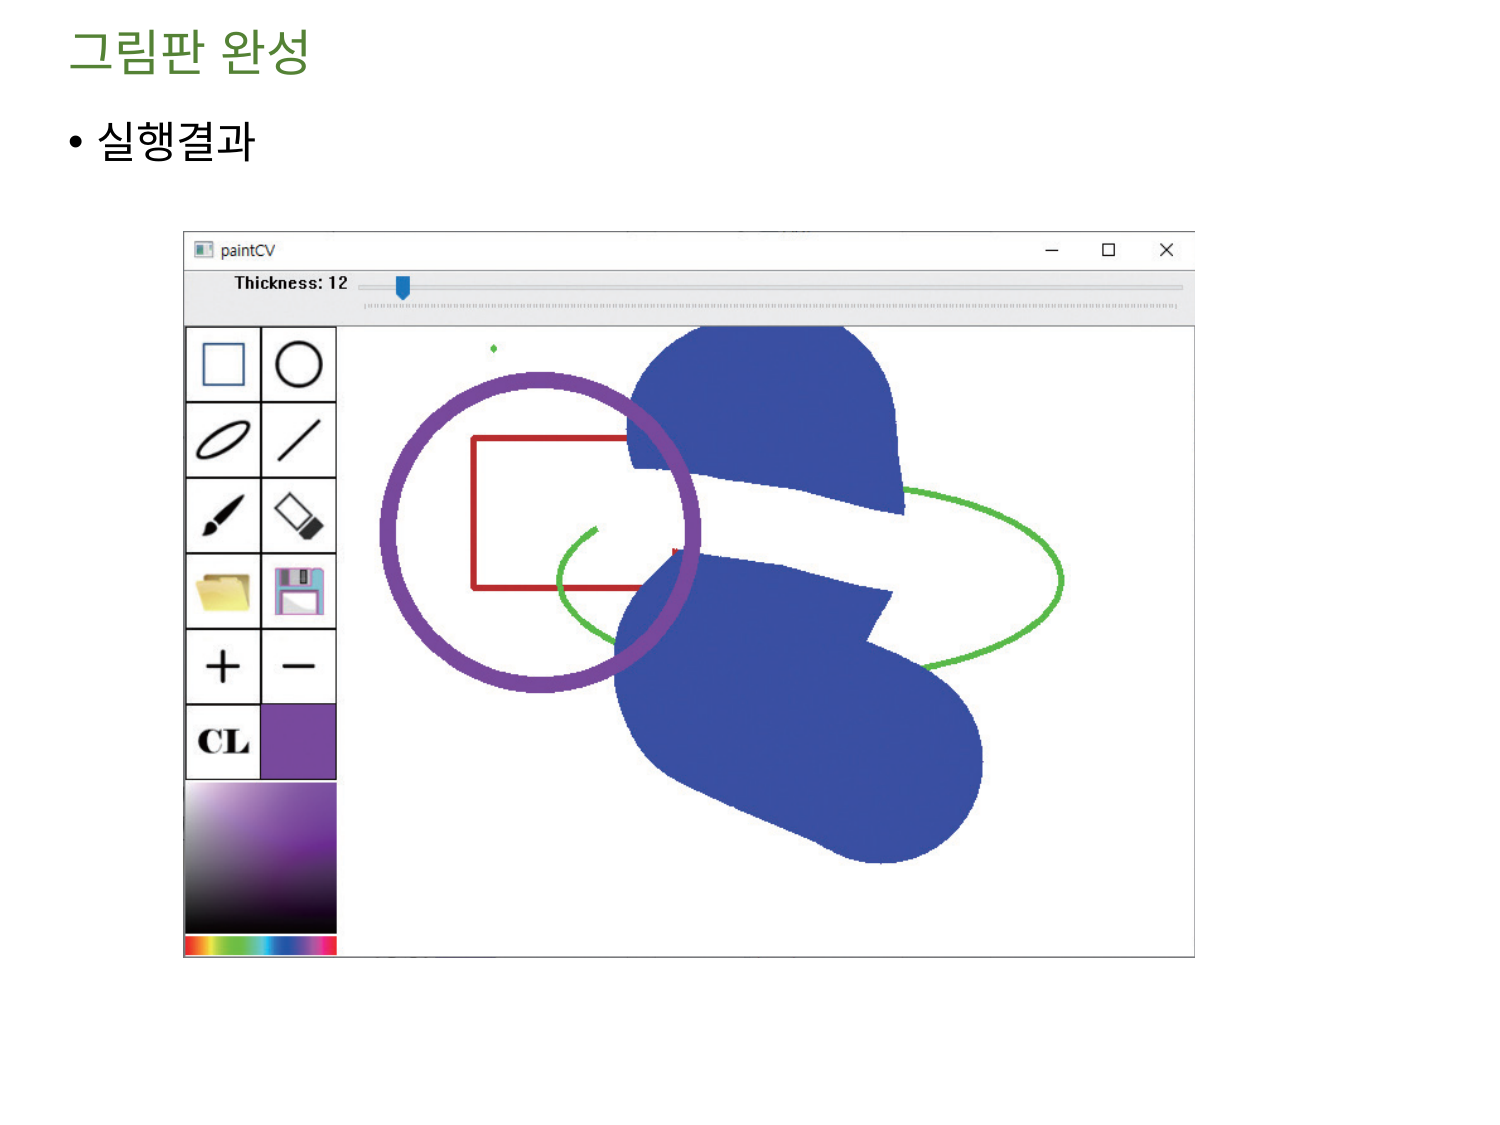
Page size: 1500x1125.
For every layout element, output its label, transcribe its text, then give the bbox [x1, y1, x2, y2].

list 실행결과 [53, 113, 1459, 1102]
picture [182, 231, 1195, 958]
title 그림판 완성 [53, 4, 1459, 107]
